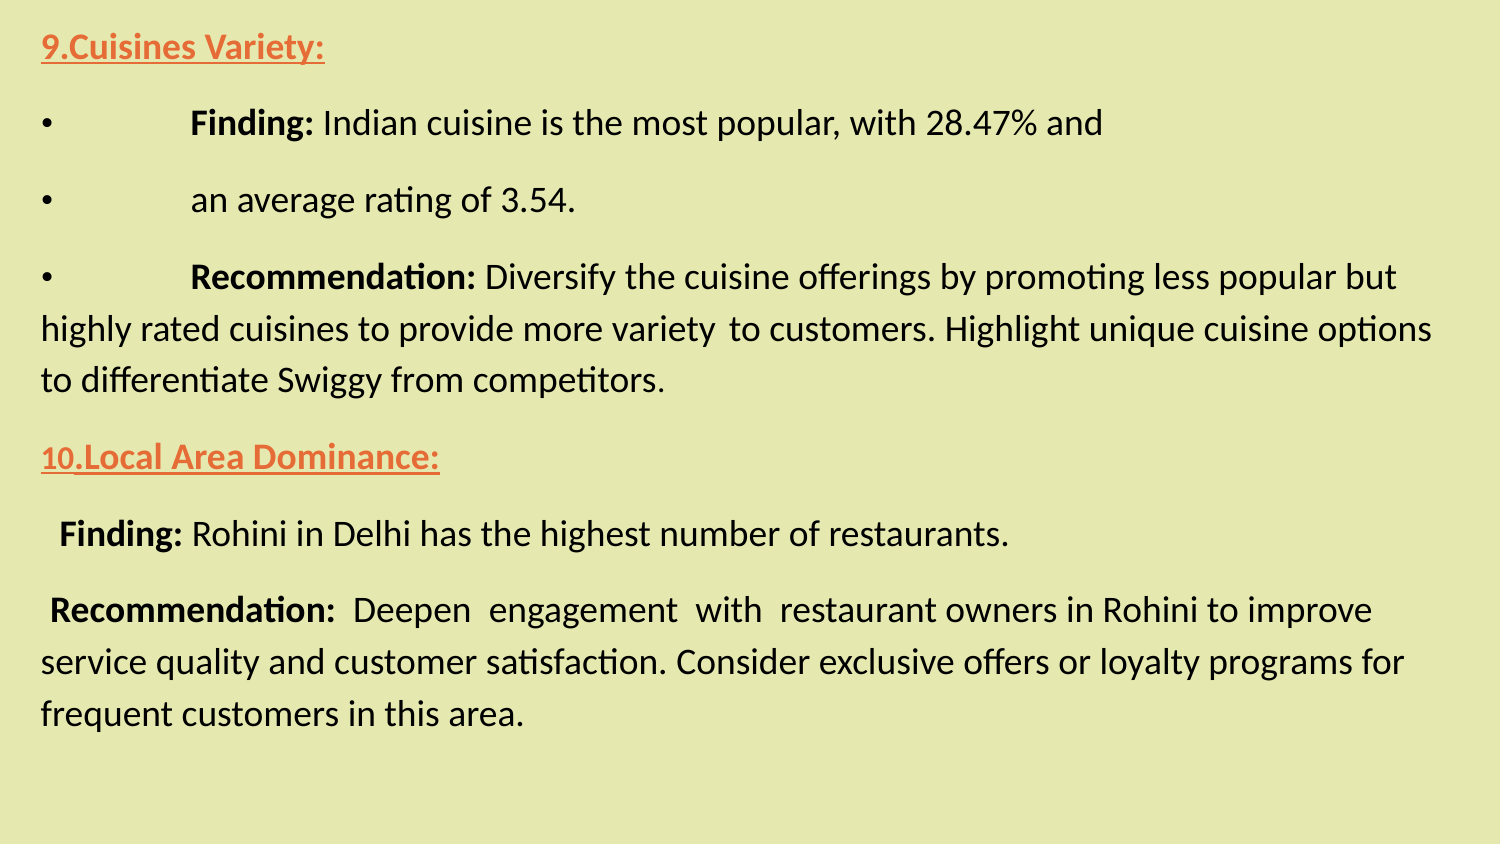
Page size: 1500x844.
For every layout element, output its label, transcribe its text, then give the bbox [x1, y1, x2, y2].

text_box 9.Cuisines Variety: • Finding: Indian cuisine is the most popular, with 28.47% and • an average rating of 3.54. • Recommendation: Diversify the cuisine offerings by promoting less popular but highly rated cuisines to provide more variety to customers. Highlight unique cuisine options to differentiate Swiggy from competitors. 10.Local Area Dominance: Finding: Rohini in Delhi has the highest number of restaurants. Recommendation: Deepen engagement with restaurant owners in Rohini to improve service quality and customer satisfaction. Consider exclusive offers or loyalty programs for frequent customers in this area. [25, 0, 1475, 749]
